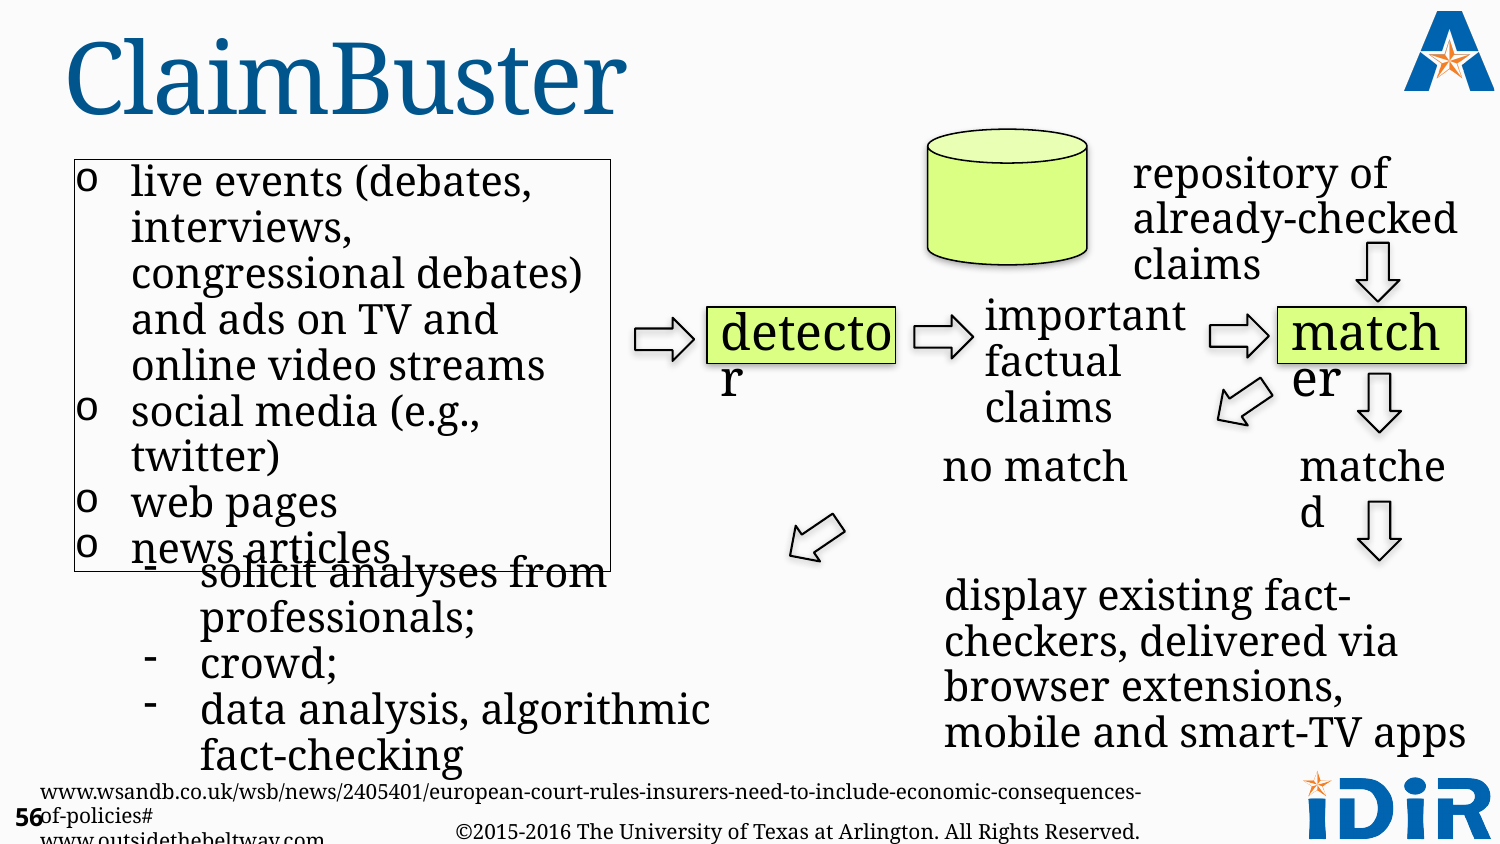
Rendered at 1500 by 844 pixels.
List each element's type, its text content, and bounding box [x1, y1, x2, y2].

picture [1301, 769, 1495, 844]
title ClaimBuster [63, 28, 1436, 139]
text_box [789, 512, 846, 563]
text_box [1355, 241, 1401, 303]
text_box display existing fact-checkers, delivered via browser extensions, mobile and smart-TV apps [944, 572, 1482, 756]
text_box [634, 317, 695, 362]
text_box no match [942, 443, 1232, 490]
text_box solicit analyses from professionals; crowd; data analysis, algorithmic fact-checking [143, 549, 778, 770]
text_box [1217, 376, 1274, 427]
text_box matched [1299, 444, 1460, 536]
text_box [1213, 313, 1270, 359]
text_box repository of already-checked claims [1132, 150, 1500, 289]
text_box live events (debates, interviews, congressional debates) and ads on TV and online video streams social media (e.g., twitter) web pages news articles [74, 159, 611, 572]
picture [1404, 11, 1495, 91]
text_box important factual claims [984, 293, 1213, 431]
text_box [1357, 500, 1402, 562]
text_box [913, 314, 974, 360]
text_box matcher [1291, 314, 1467, 407]
text_box www.wsandb.co.uk/wsb/news/2405401/european-court-rules-insurers-need-to-include-economic-consequences-of-policies# www.outsidethebeltway.com [25, 770, 1160, 844]
slide_number 56 [0, 796, 350, 842]
text_box [1277, 306, 1467, 364]
text_box detector [720, 314, 896, 407]
text_box [706, 306, 896, 364]
text_box [1357, 372, 1402, 434]
text_box [926, 139, 1088, 266]
